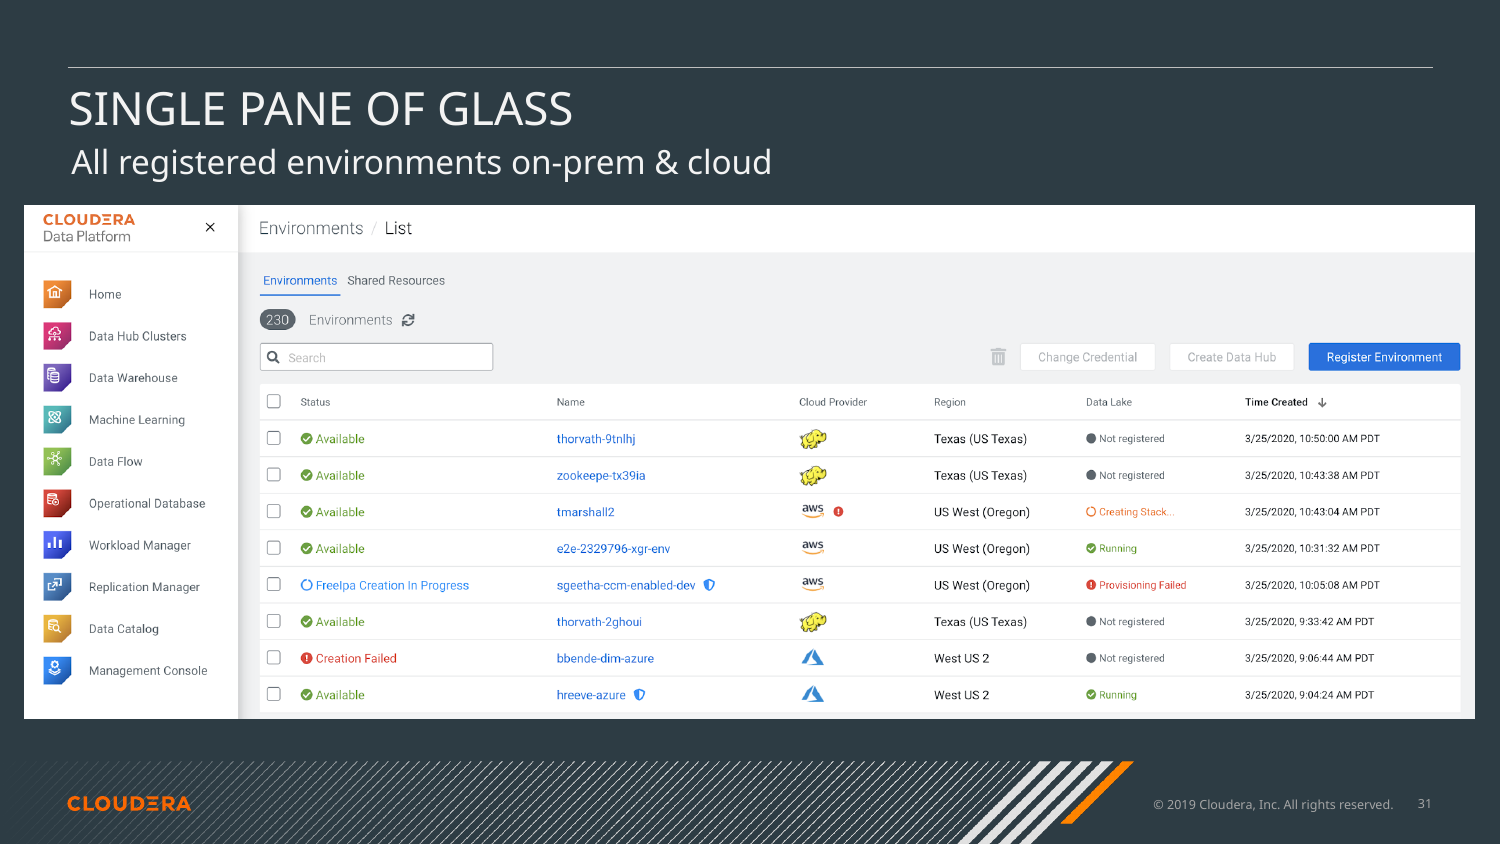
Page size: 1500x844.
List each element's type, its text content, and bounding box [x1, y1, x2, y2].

picture [24, 205, 1476, 719]
text_box All registered environments on-prem & cloud [56, 133, 1095, 204]
title SINGLE PANE OF GLASS [68, 75, 1432, 144]
picture [0, 761, 1134, 844]
